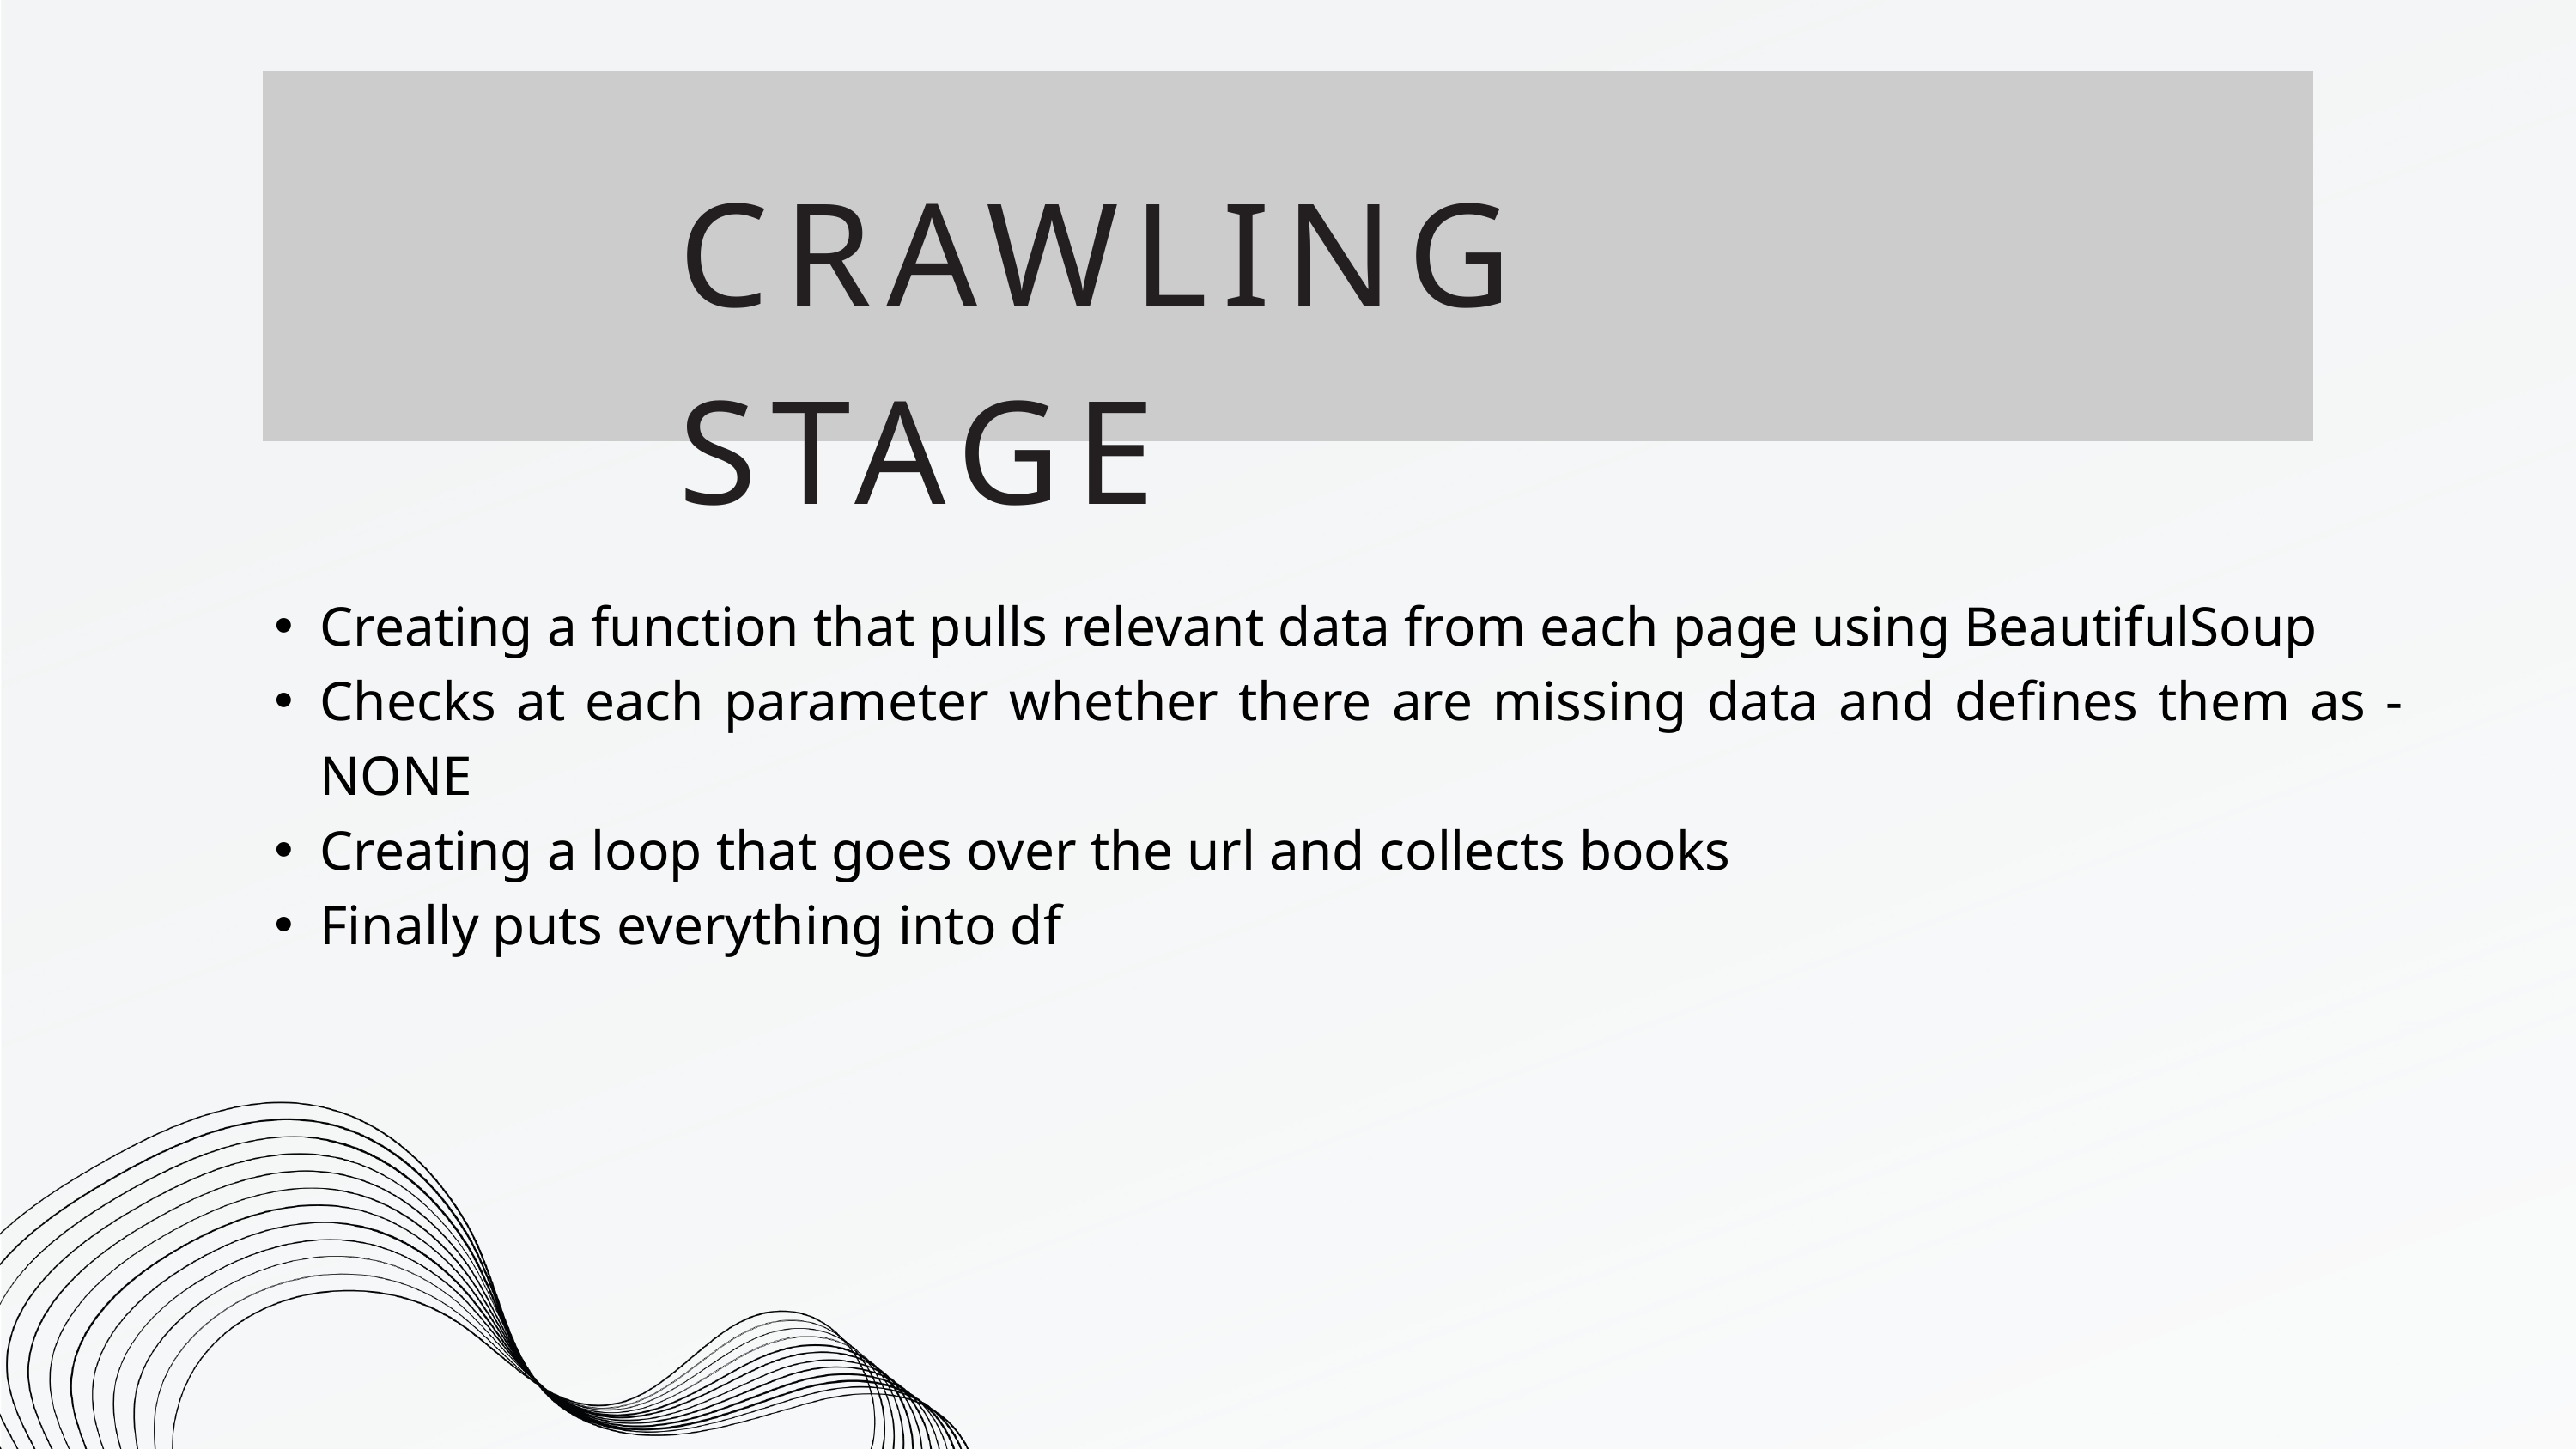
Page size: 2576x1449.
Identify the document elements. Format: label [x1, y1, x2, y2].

picture [0, 0, 2576, 1449]
text_box [262, 70, 2314, 441]
